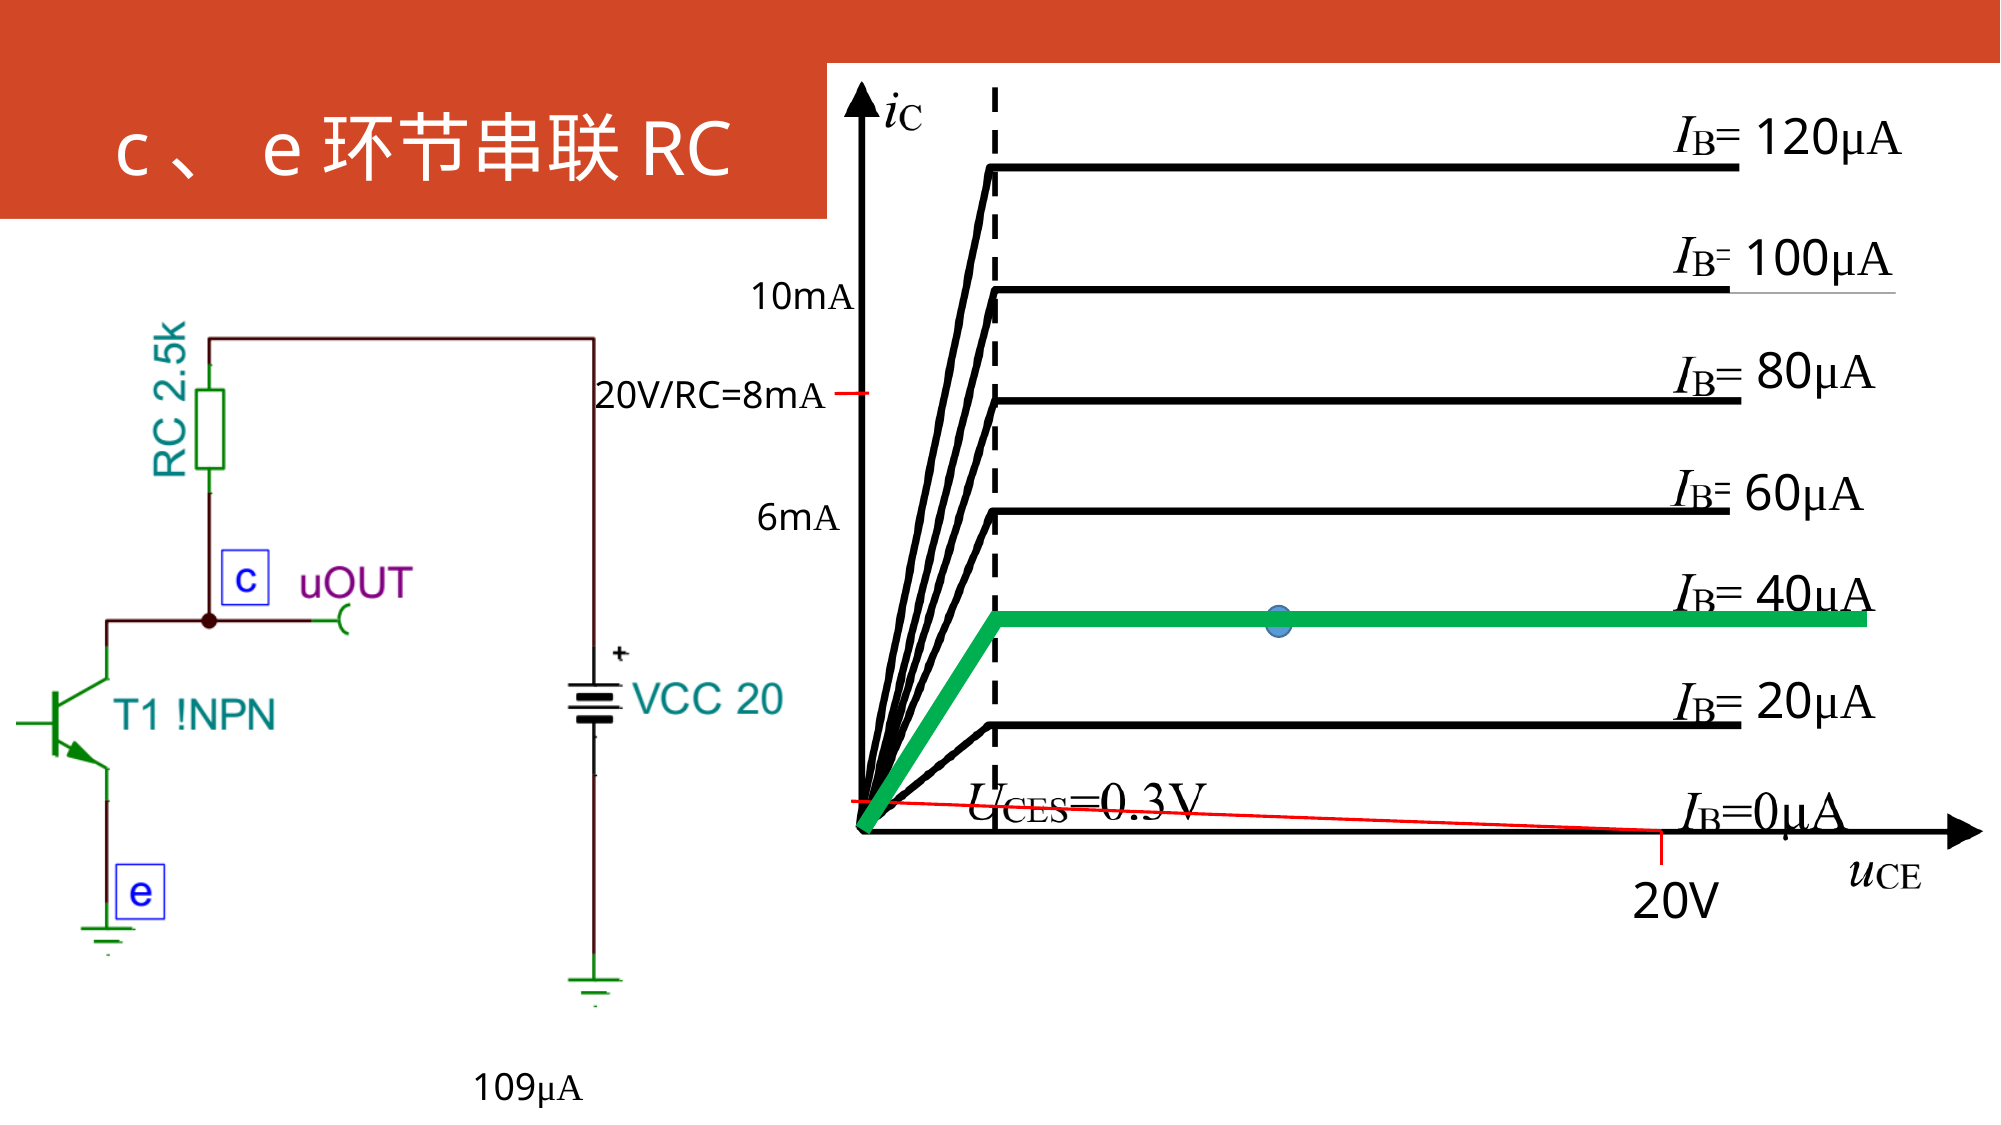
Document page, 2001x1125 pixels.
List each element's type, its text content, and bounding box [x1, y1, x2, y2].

text_box 109μA [457, 1055, 650, 1116]
text_box 20V/RC=8mA [790, 363, 827, 423]
title c、e环节串联RC [99, 0, 1863, 199]
picture [16, 300, 790, 1023]
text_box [851, 801, 1662, 831]
text_box 10mA [734, 264, 827, 325]
text_box 6mA [790, 485, 827, 546]
text_box 20V [1617, 908, 1810, 936]
picture [827, 63, 2000, 908]
